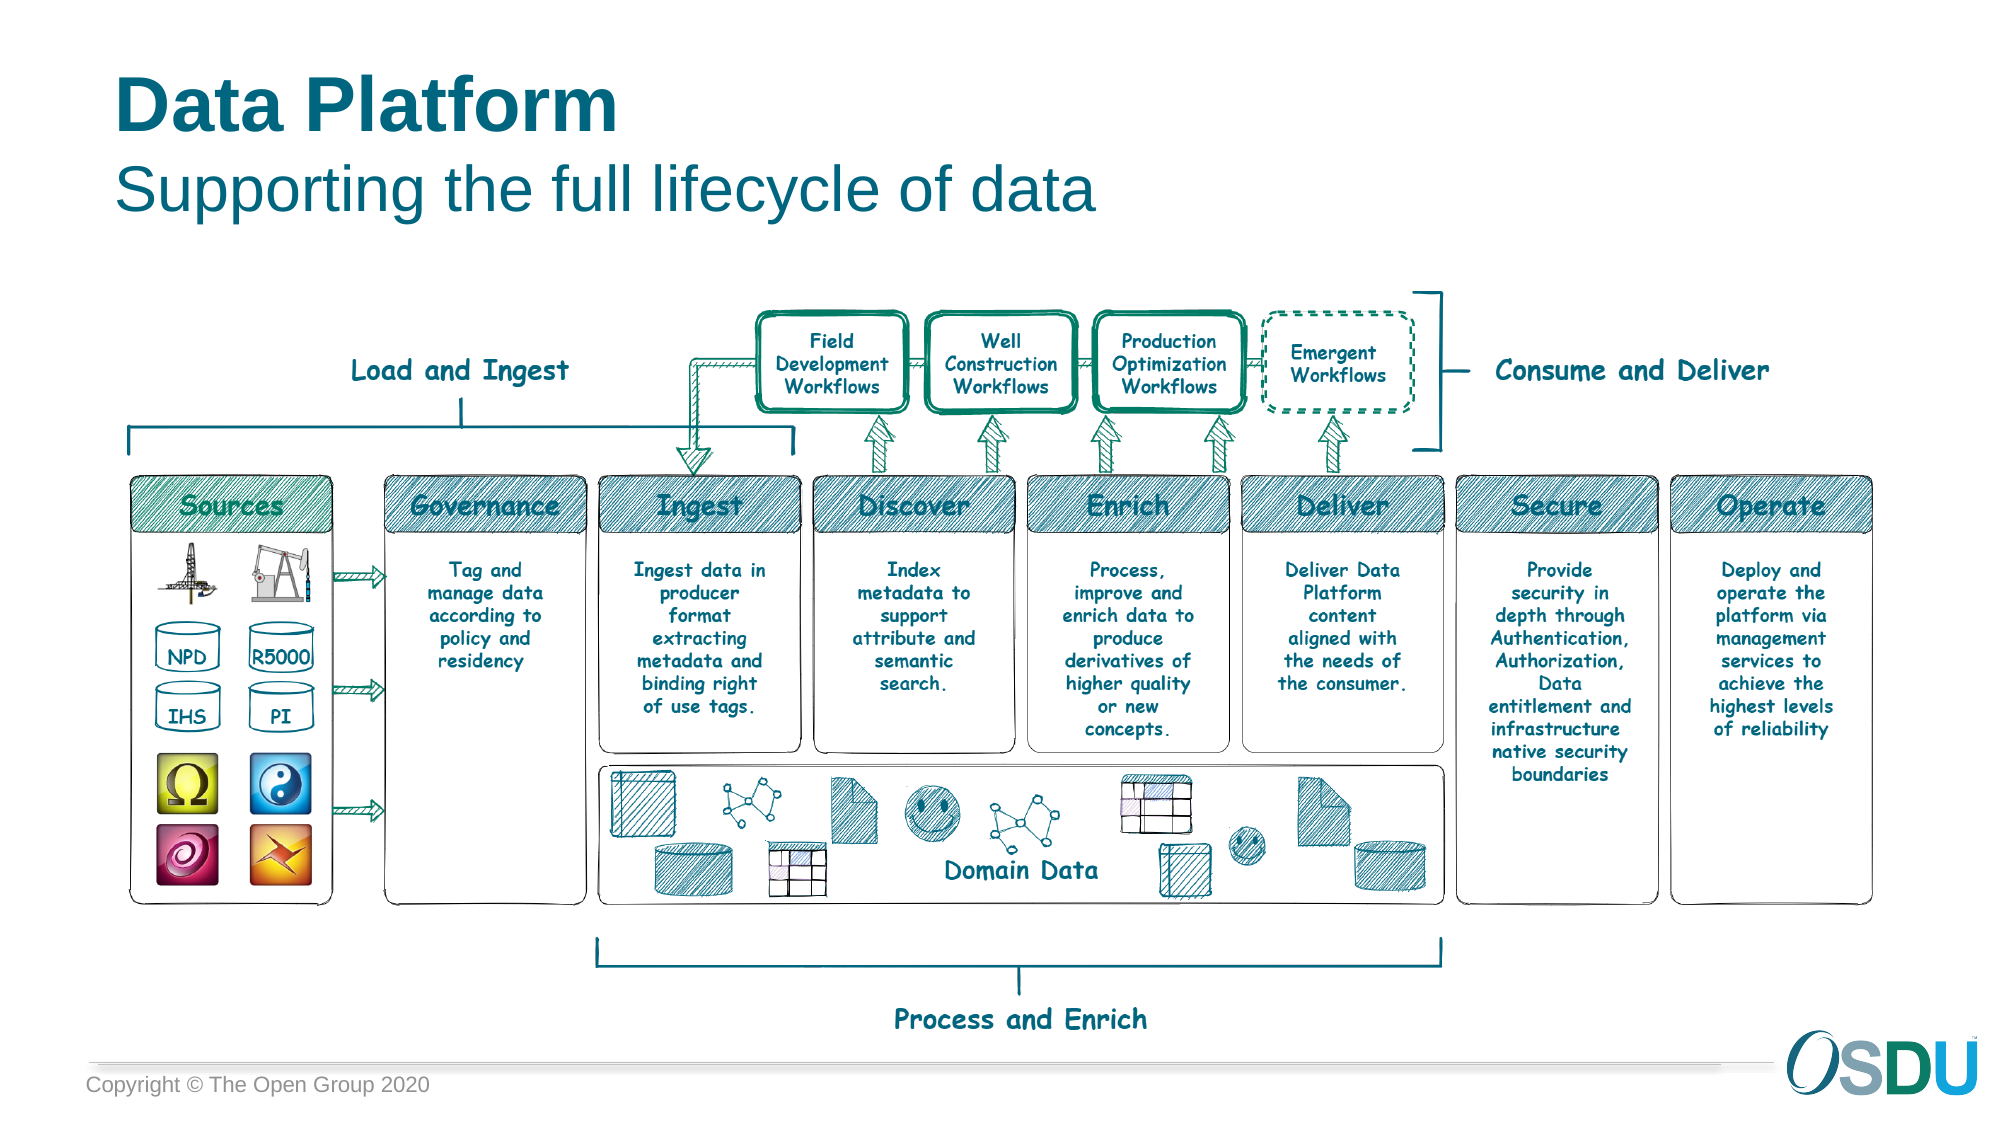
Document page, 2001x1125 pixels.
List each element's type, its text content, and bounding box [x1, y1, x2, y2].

picture [1782, 1024, 1983, 1105]
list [127, 290, 1873, 1034]
title Data Platform Supporting the full lifecycle of data [99, 45, 1900, 233]
